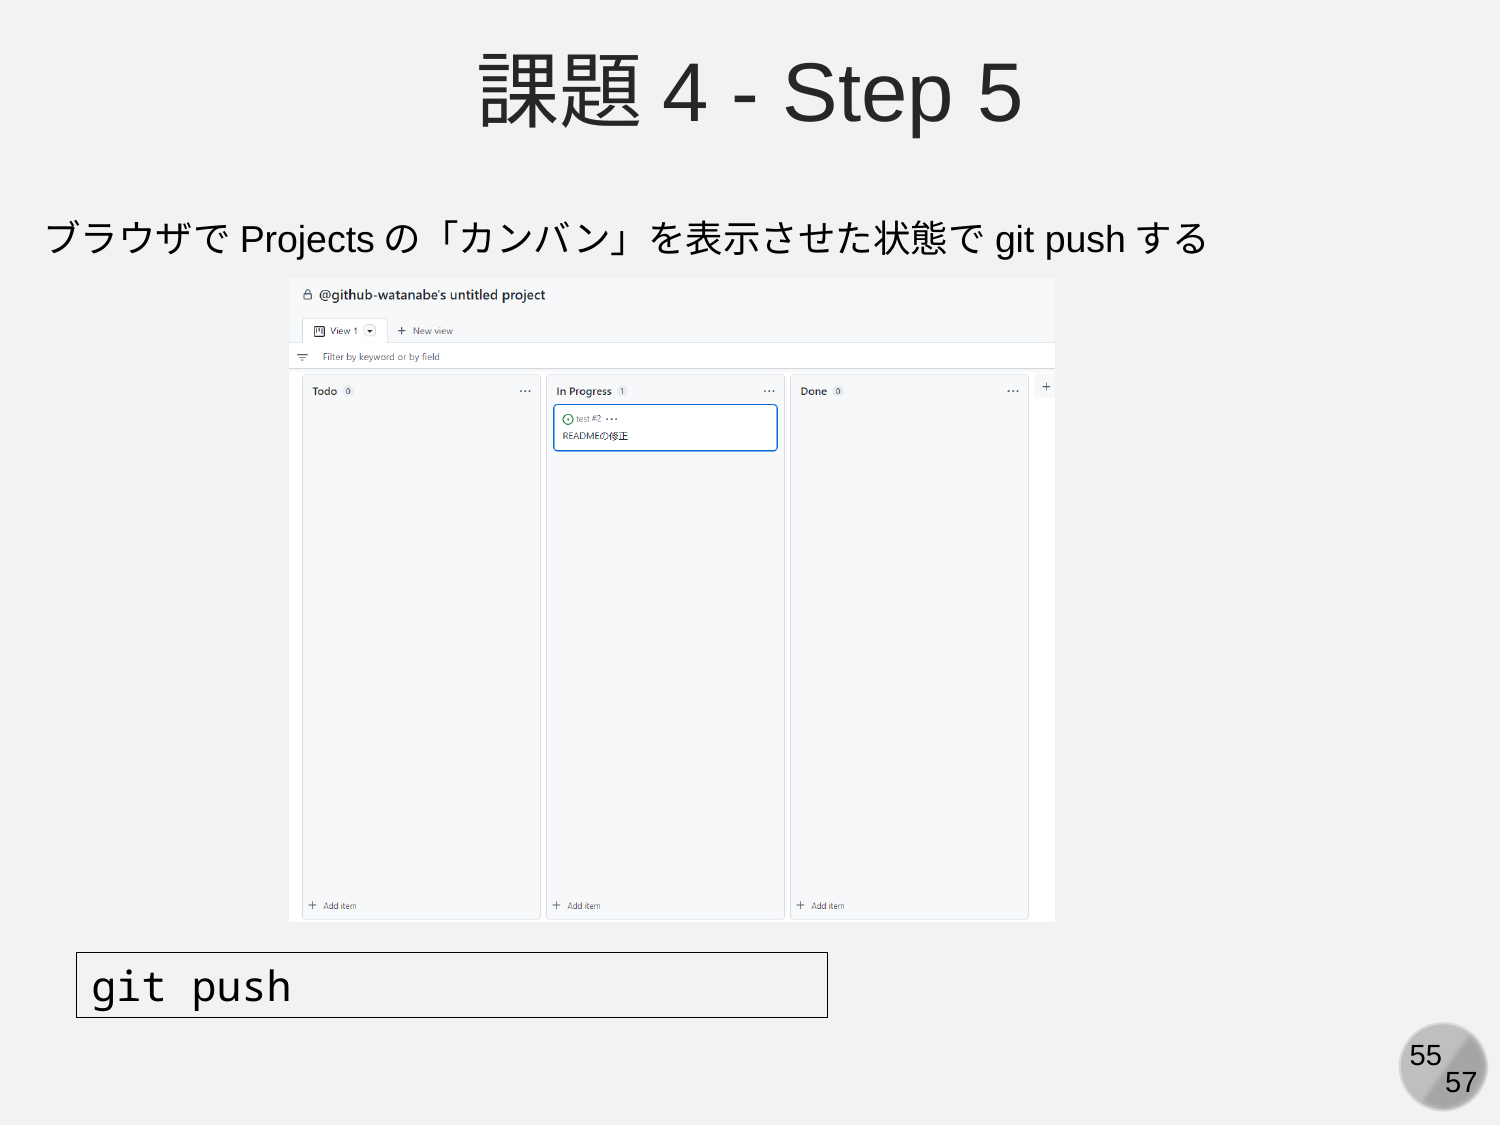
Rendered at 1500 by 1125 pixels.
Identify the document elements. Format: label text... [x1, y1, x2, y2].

list 課題4 - Step 5 [0, 31, 1500, 155]
text_box git push [76, 952, 828, 1018]
text_box ブラウザでProjectsの「カンバン」を表示させた状態でgit pushする [28, 208, 1225, 268]
picture [289, 278, 1055, 922]
